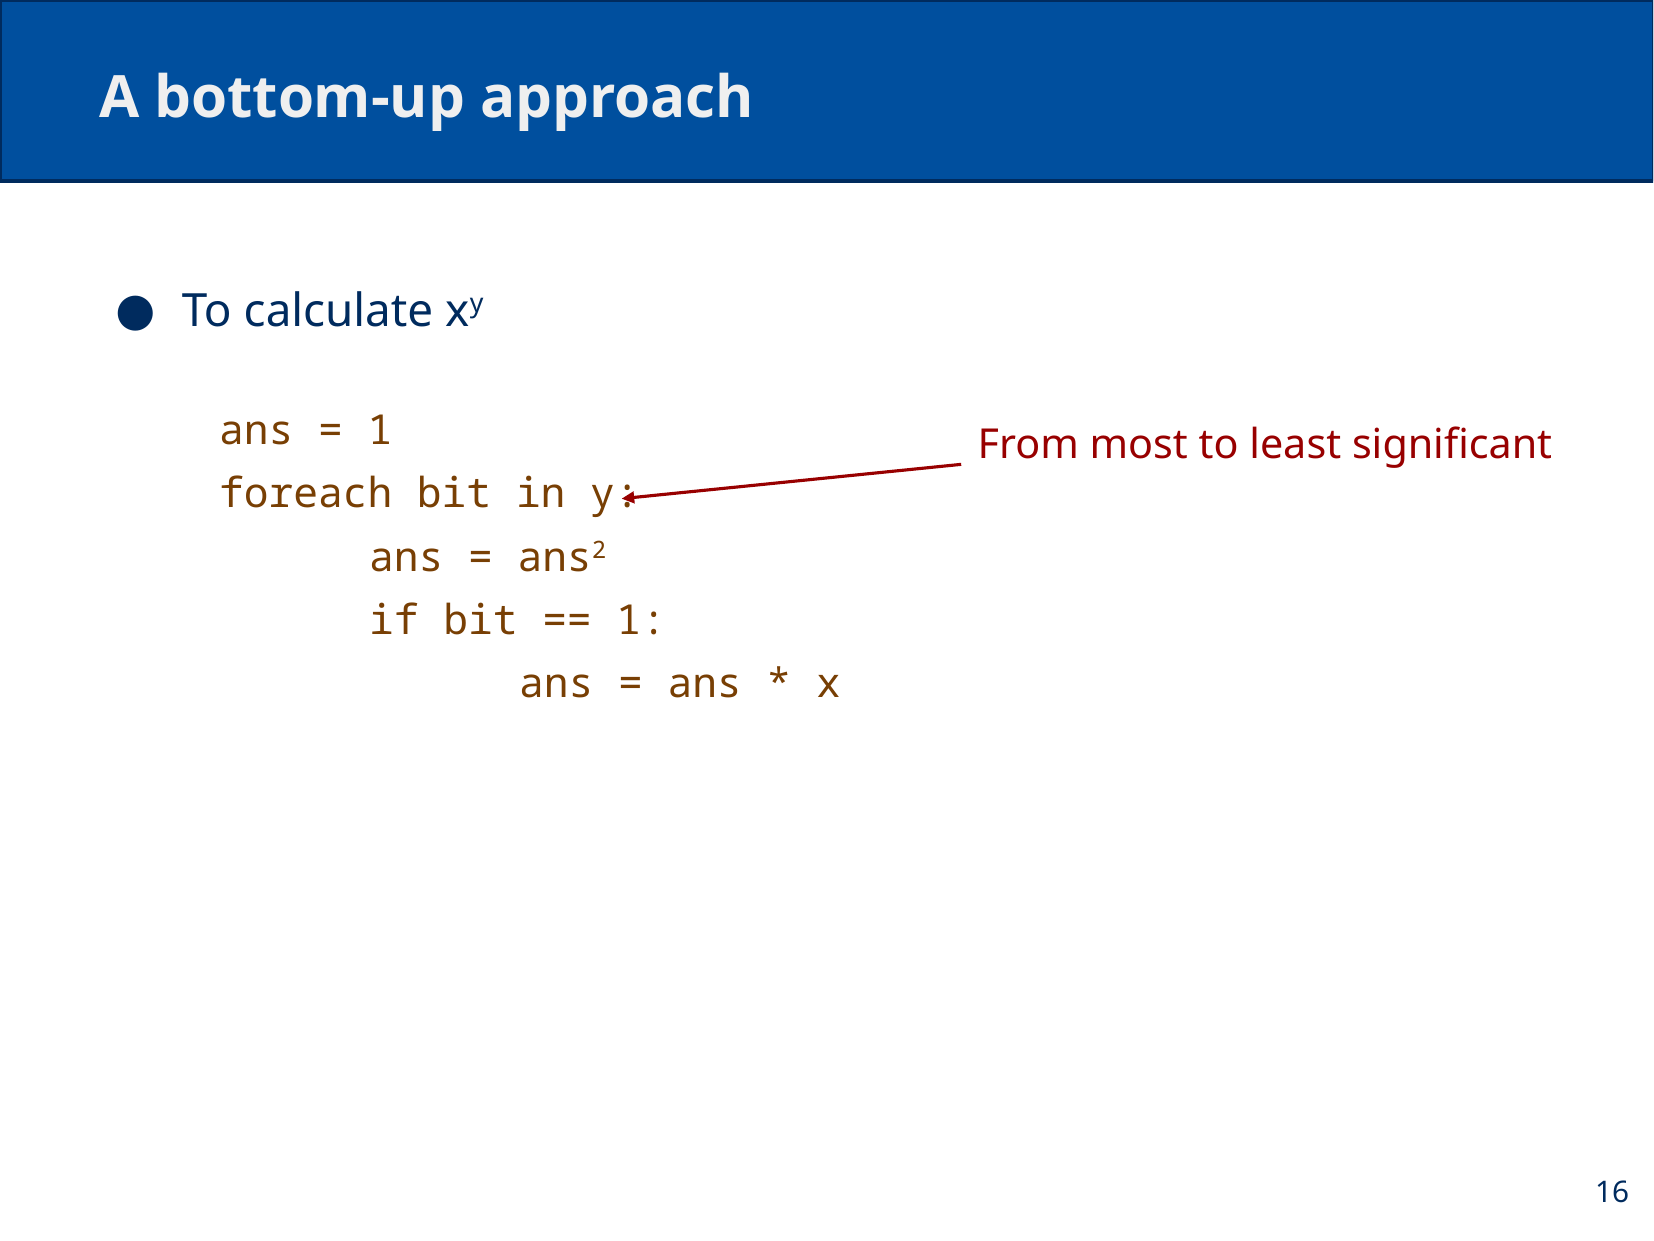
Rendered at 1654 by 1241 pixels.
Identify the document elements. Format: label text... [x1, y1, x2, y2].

slide_number 16 [1546, 1145, 1647, 1241]
list From most to least significant [961, 400, 1614, 528]
list ans = 1 foreach bit in y: ans = ans2 if bit == 1: ans = ans * x [202, 386, 915, 784]
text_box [621, 464, 962, 499]
list To calculate xy [82, 236, 571, 364]
title A bottom-up approach [82, 36, 1571, 146]
